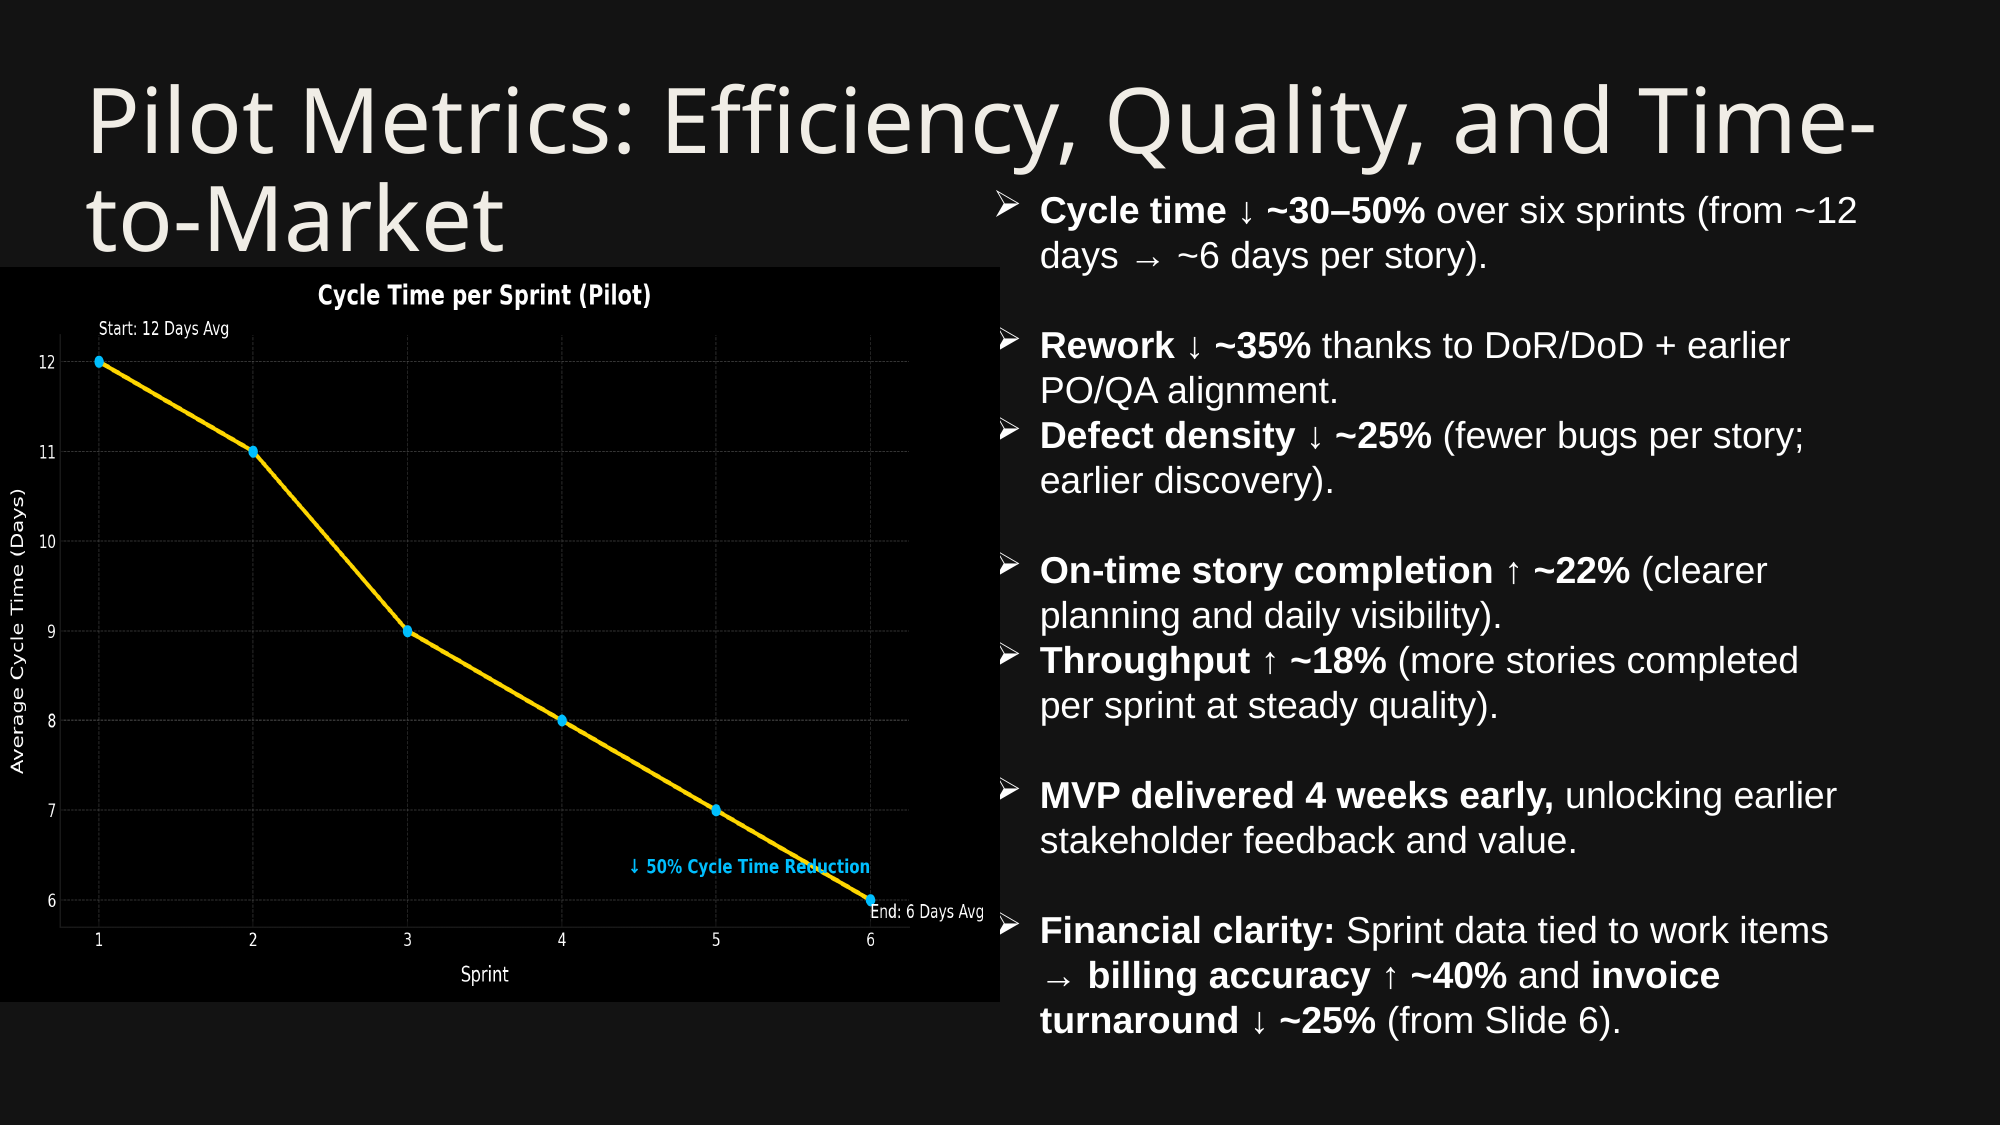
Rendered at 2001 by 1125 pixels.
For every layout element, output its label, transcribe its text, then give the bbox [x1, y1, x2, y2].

picture [0, 267, 1000, 1002]
subtitle Cycle time ↓ ~30–50% over six sprints (from ~12 days → ~6 days per story). Rework ↓ ~35% thanks to DoR/DoD + earlier PO/QA alignment. Defect density ↓ ~25% (fewer bugs per story; earlier discovery). On-time story completion ↑ ~22% (clearer planning and daily visibility). Throughput ↑ ~18% (more stories completed per sprint at steady quality). MVP delivered 4 weeks early, unlocking earlier stakeholder feedback and value. Financial clarity: Sprint data tied to work items → billing accuracy ↑ ~40% and invoice turnaround ↓ ~25% (from Slide 6). [977, 178, 1877, 1049]
title Pilot Metrics: Efficiency, Quality, and Time-to-Market [70, 67, 1943, 281]
